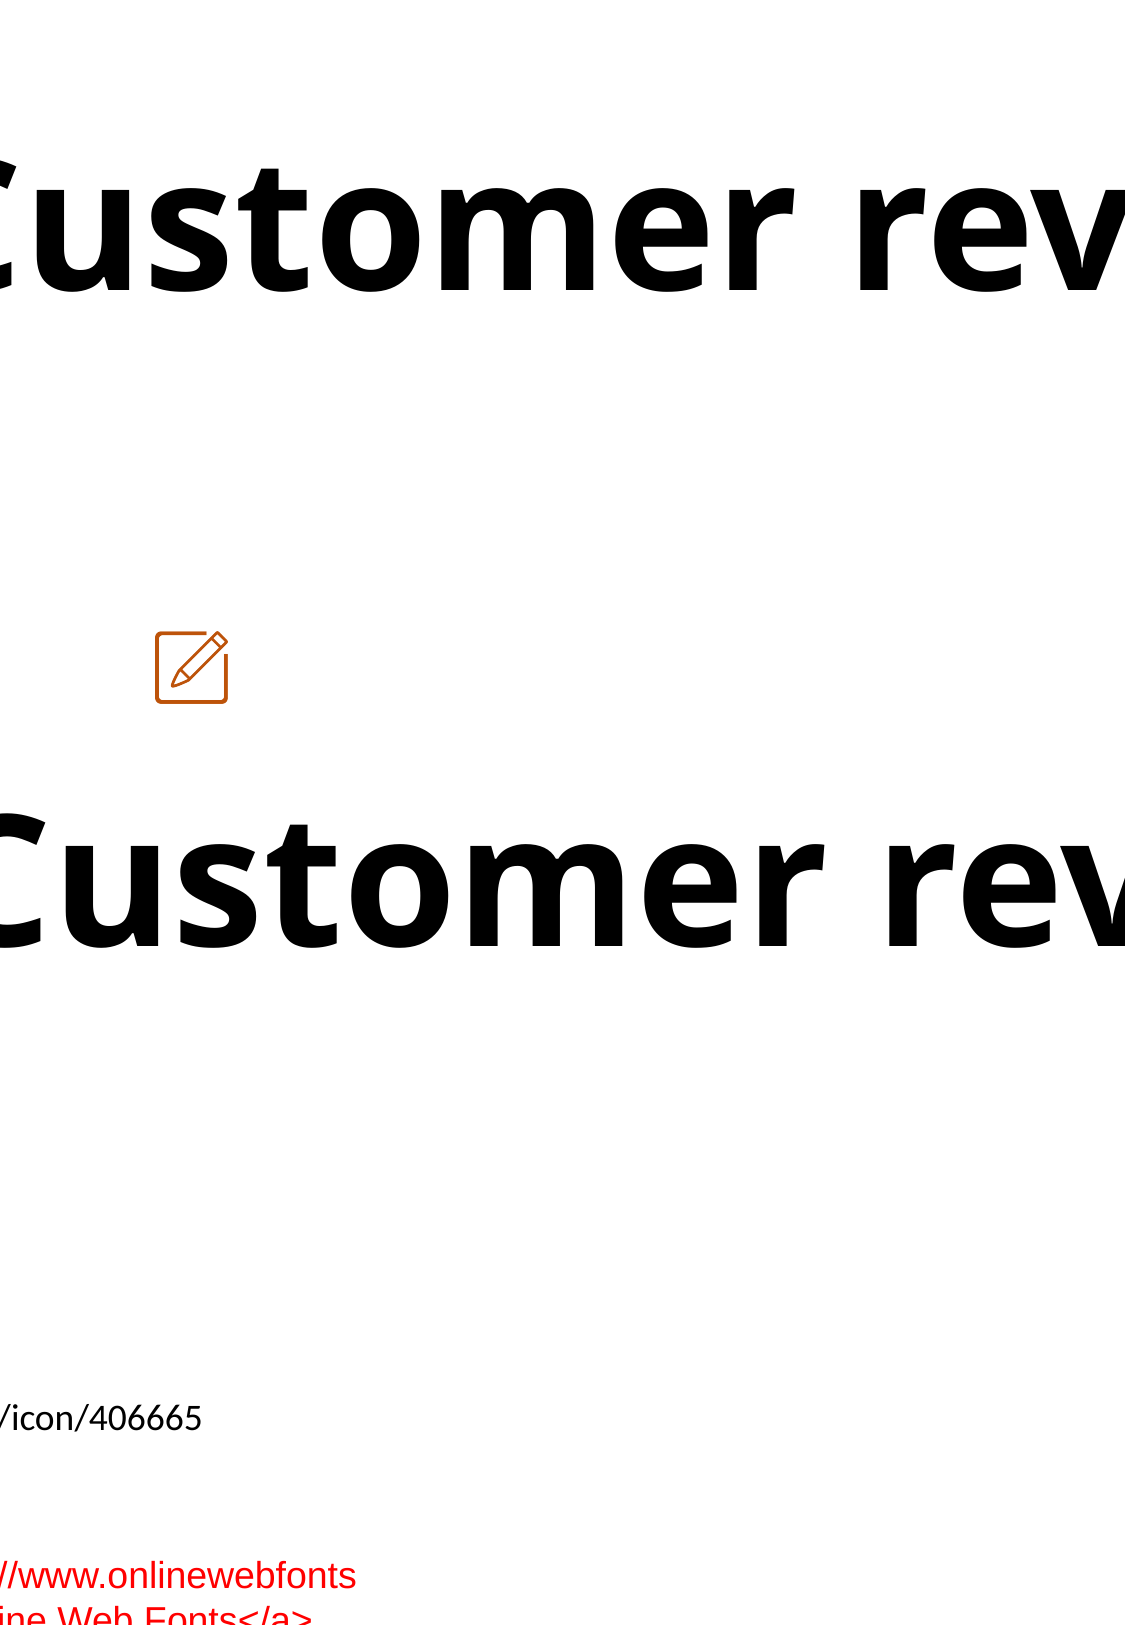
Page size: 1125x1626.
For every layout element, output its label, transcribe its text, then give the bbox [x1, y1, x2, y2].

text_box Customer reviews [0, 99, 1125, 335]
text_box https://www.onlinewebfonts.com/icon/406665 [0, 1385, 219, 1446]
text_box <a href="http://www.onlinewebfonts.com">oNline Web Fonts</a> [0, 1498, 373, 1625]
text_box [0, 681, 1125, 1062]
picture [155, 631, 228, 704]
